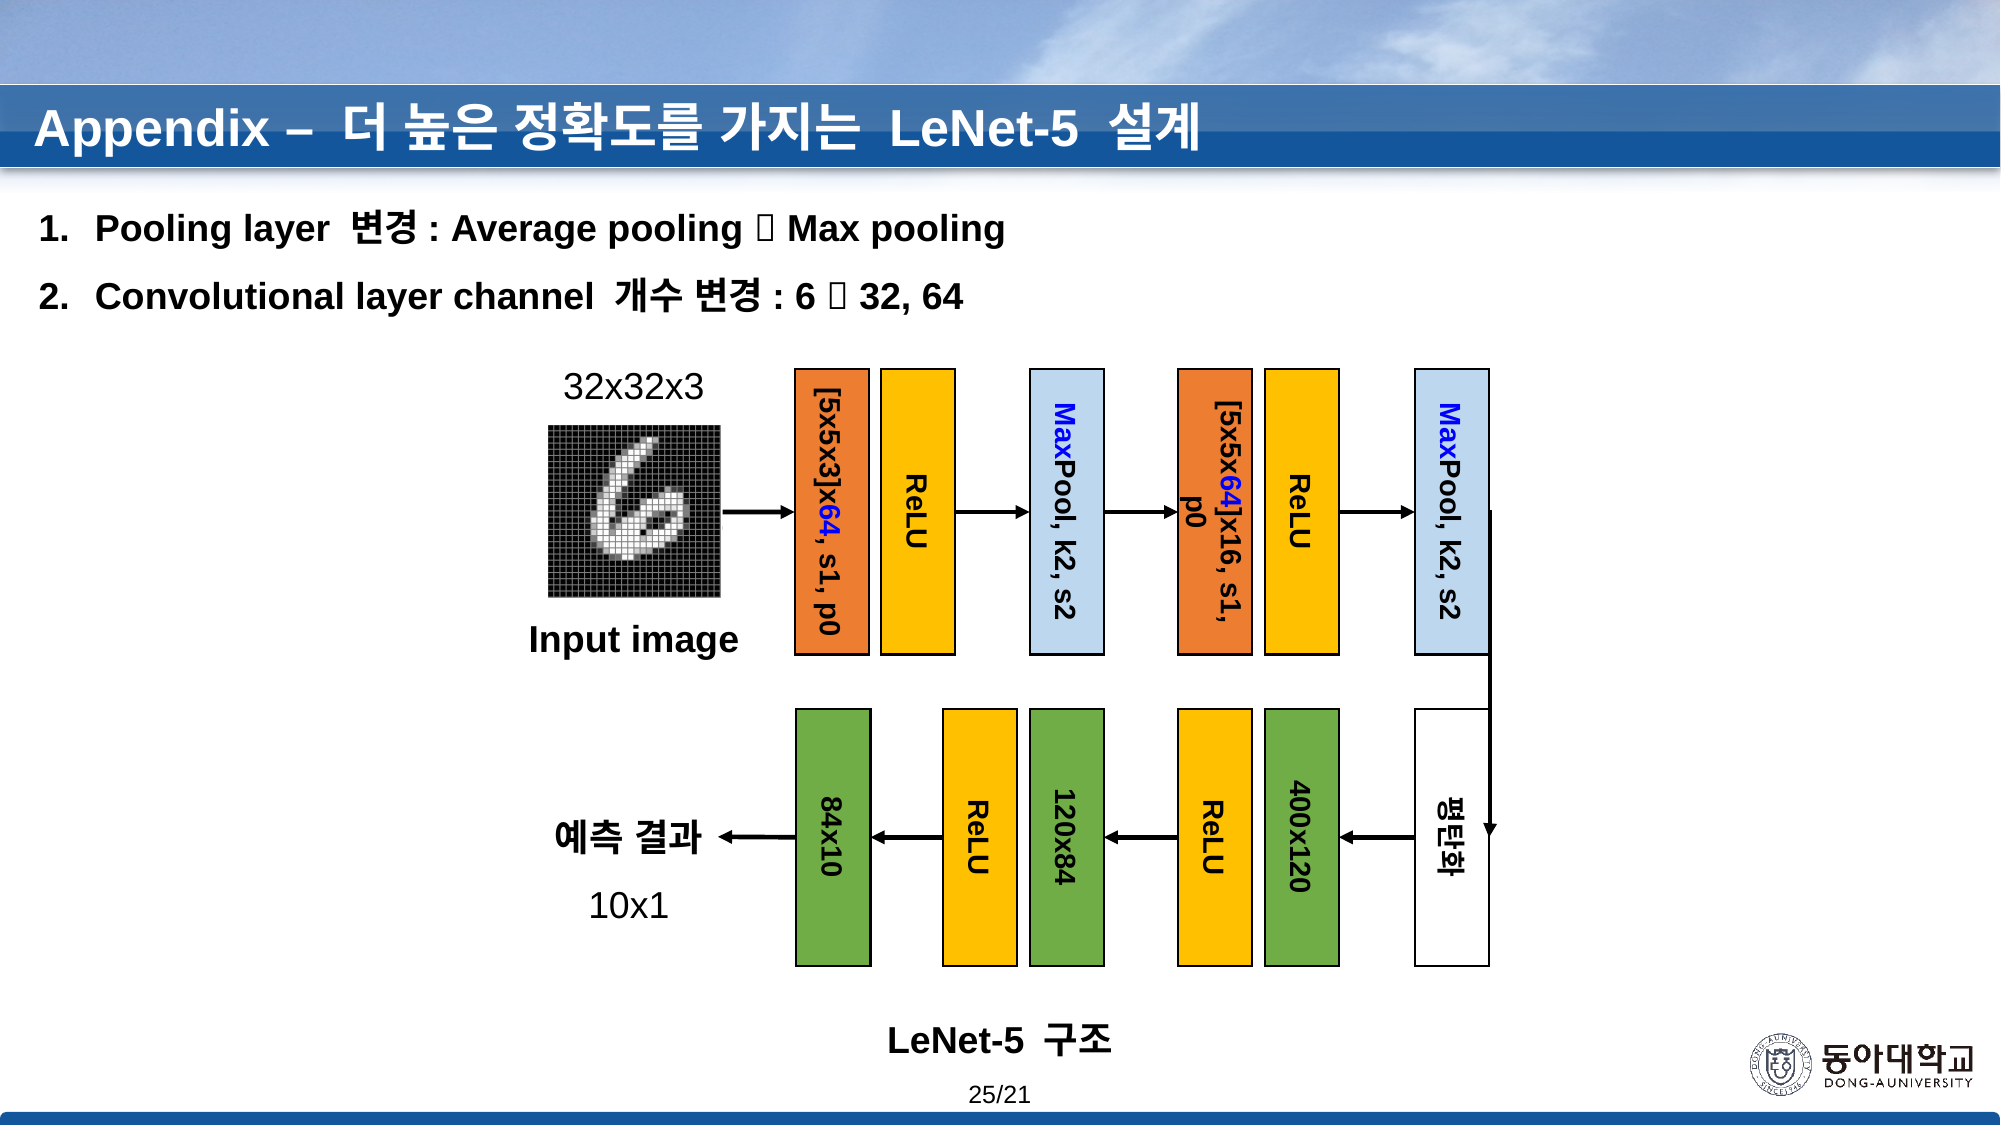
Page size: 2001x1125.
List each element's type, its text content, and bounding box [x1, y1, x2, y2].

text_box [508, 354, 1492, 966]
text_box Appendix – 더 높은 정확도를 가지는 LeNet-5 설계 [19, 87, 1870, 165]
picture [0, 85, 2000, 167]
text_box LeNet-5 구조 [872, 1008, 1128, 1069]
text_box Pooling layer 변경: Average pooling  Max pooling Convolutional layer channel 개수 변경: 6  32, 64 [23, 174, 1022, 325]
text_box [0, 0, 2000, 84]
picture [1742, 1024, 1983, 1110]
